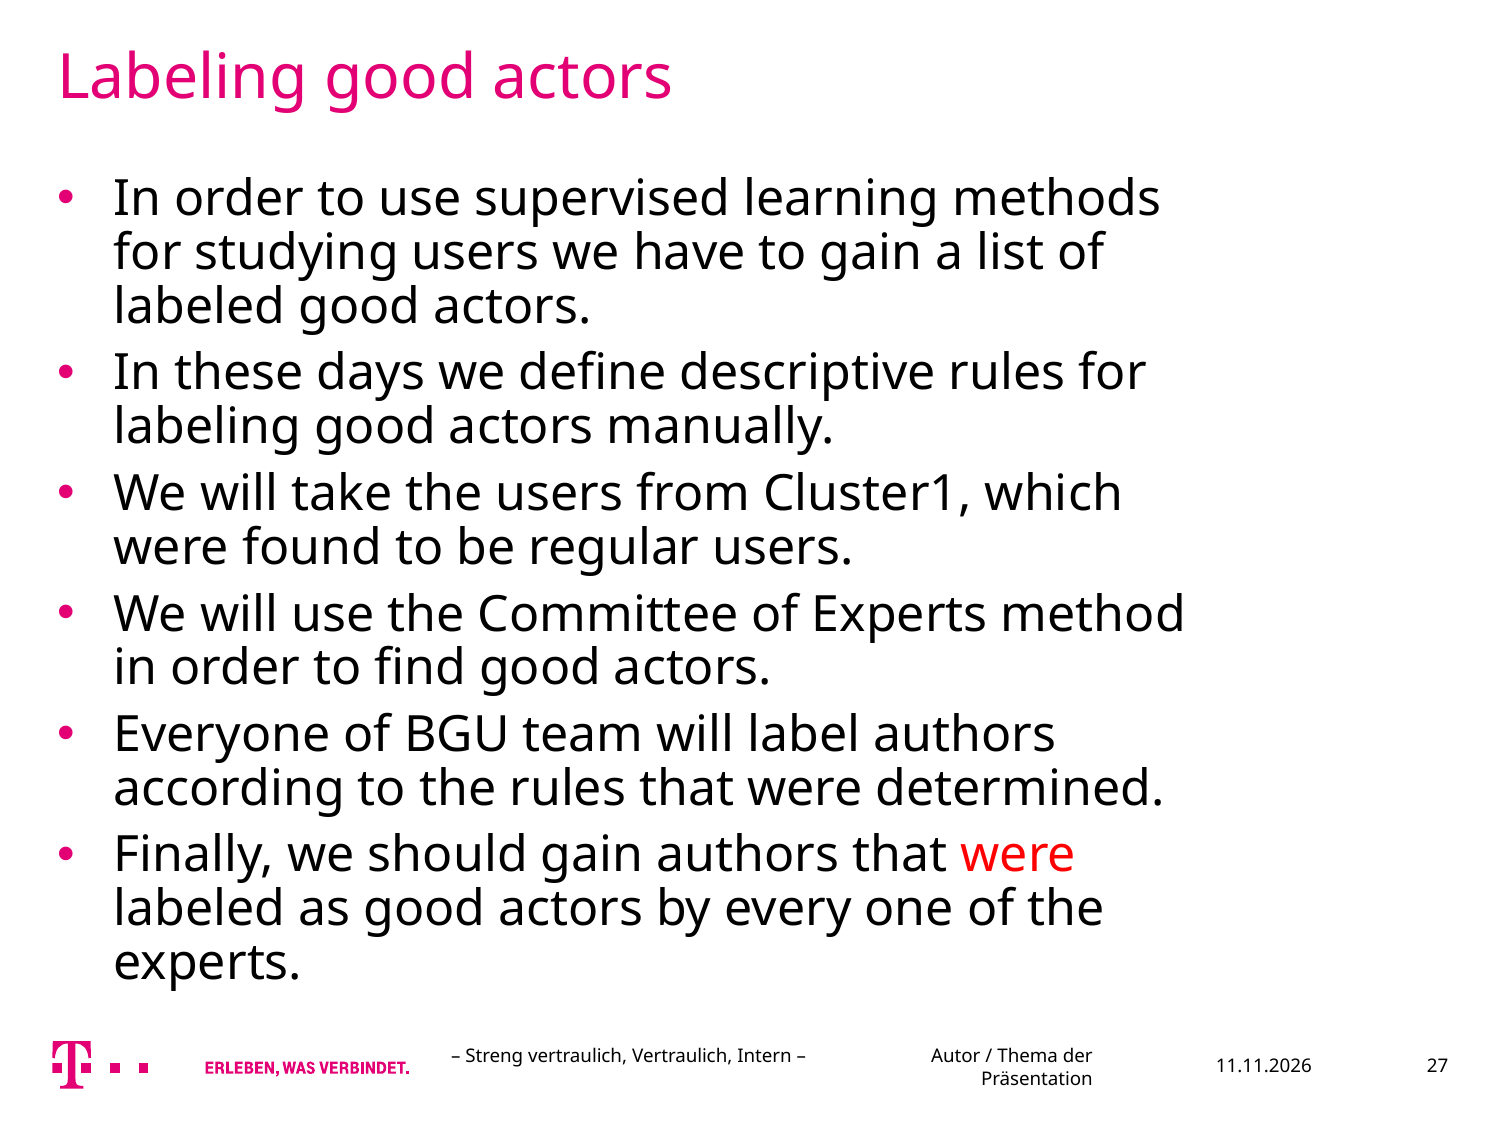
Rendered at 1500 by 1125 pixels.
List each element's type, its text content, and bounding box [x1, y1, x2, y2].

text_box In order to use supervised learning methods for studying users we have to gain a list of labeled good actors. In these days we define descriptive rules for labeling good actors manually. We will take the users from Cluster1, which were found to be regular users. We will use the Committee of Experts method in order to find good actors. Everyone of BGU team will label authors according to the rules that were determined. Finally, we should gain authors that were labeled as good actors by every one of the experts. [42, 164, 1245, 224]
slide_number 27 [1401, 1055, 1449, 1078]
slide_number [1116, 1055, 1401, 1078]
footer – Streng vertraulich, Vertraulich, Intern – Autor / Thema der Präsentation [419, 1055, 1093, 1078]
text_box Labeling good actors [42, 37, 1500, 106]
